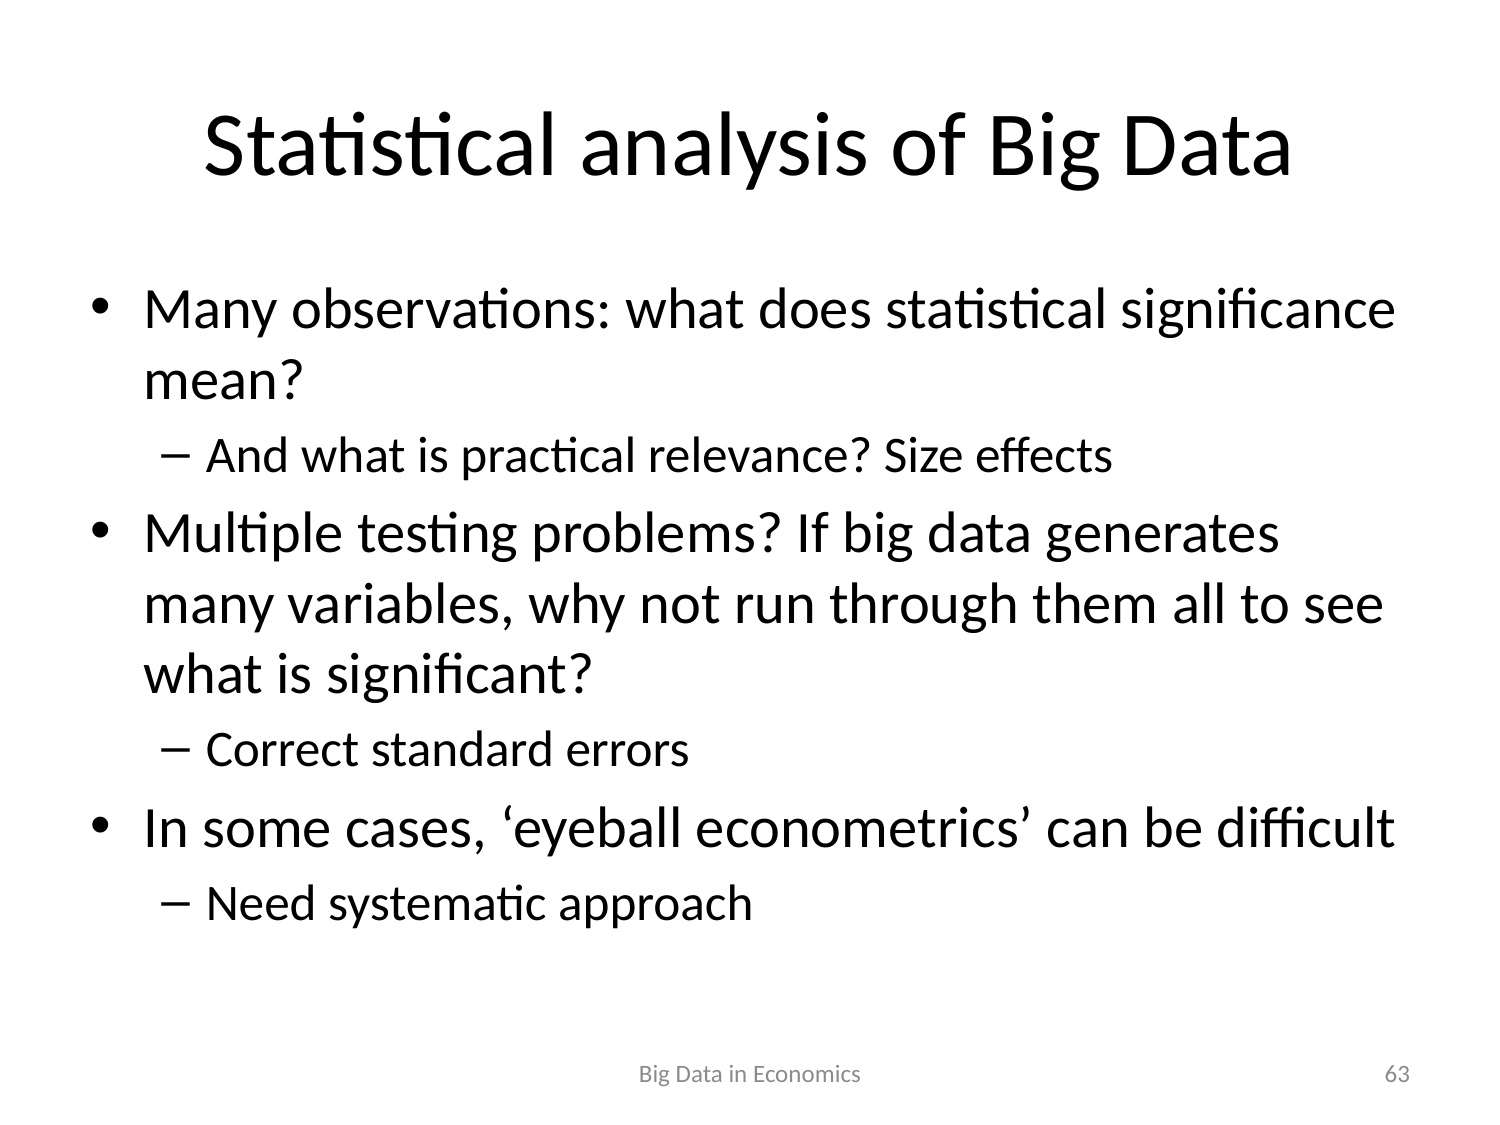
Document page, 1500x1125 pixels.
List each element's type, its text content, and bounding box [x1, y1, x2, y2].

footer Big Data in Economics [512, 1042, 988, 1103]
slide_number 63 [1074, 1042, 1425, 1103]
list Many observations: what does statistical significance mean? And what is practical relevance? Size effects Multiple testing problems? If big data generates many variables, why not run through them all to see what is significant? Correct standard errors In some cases, ‘eyeball econometrics’ can be difficult Need systematic approach [75, 262, 1425, 1005]
title Statistical analysis of Big Data [75, 45, 1425, 233]
